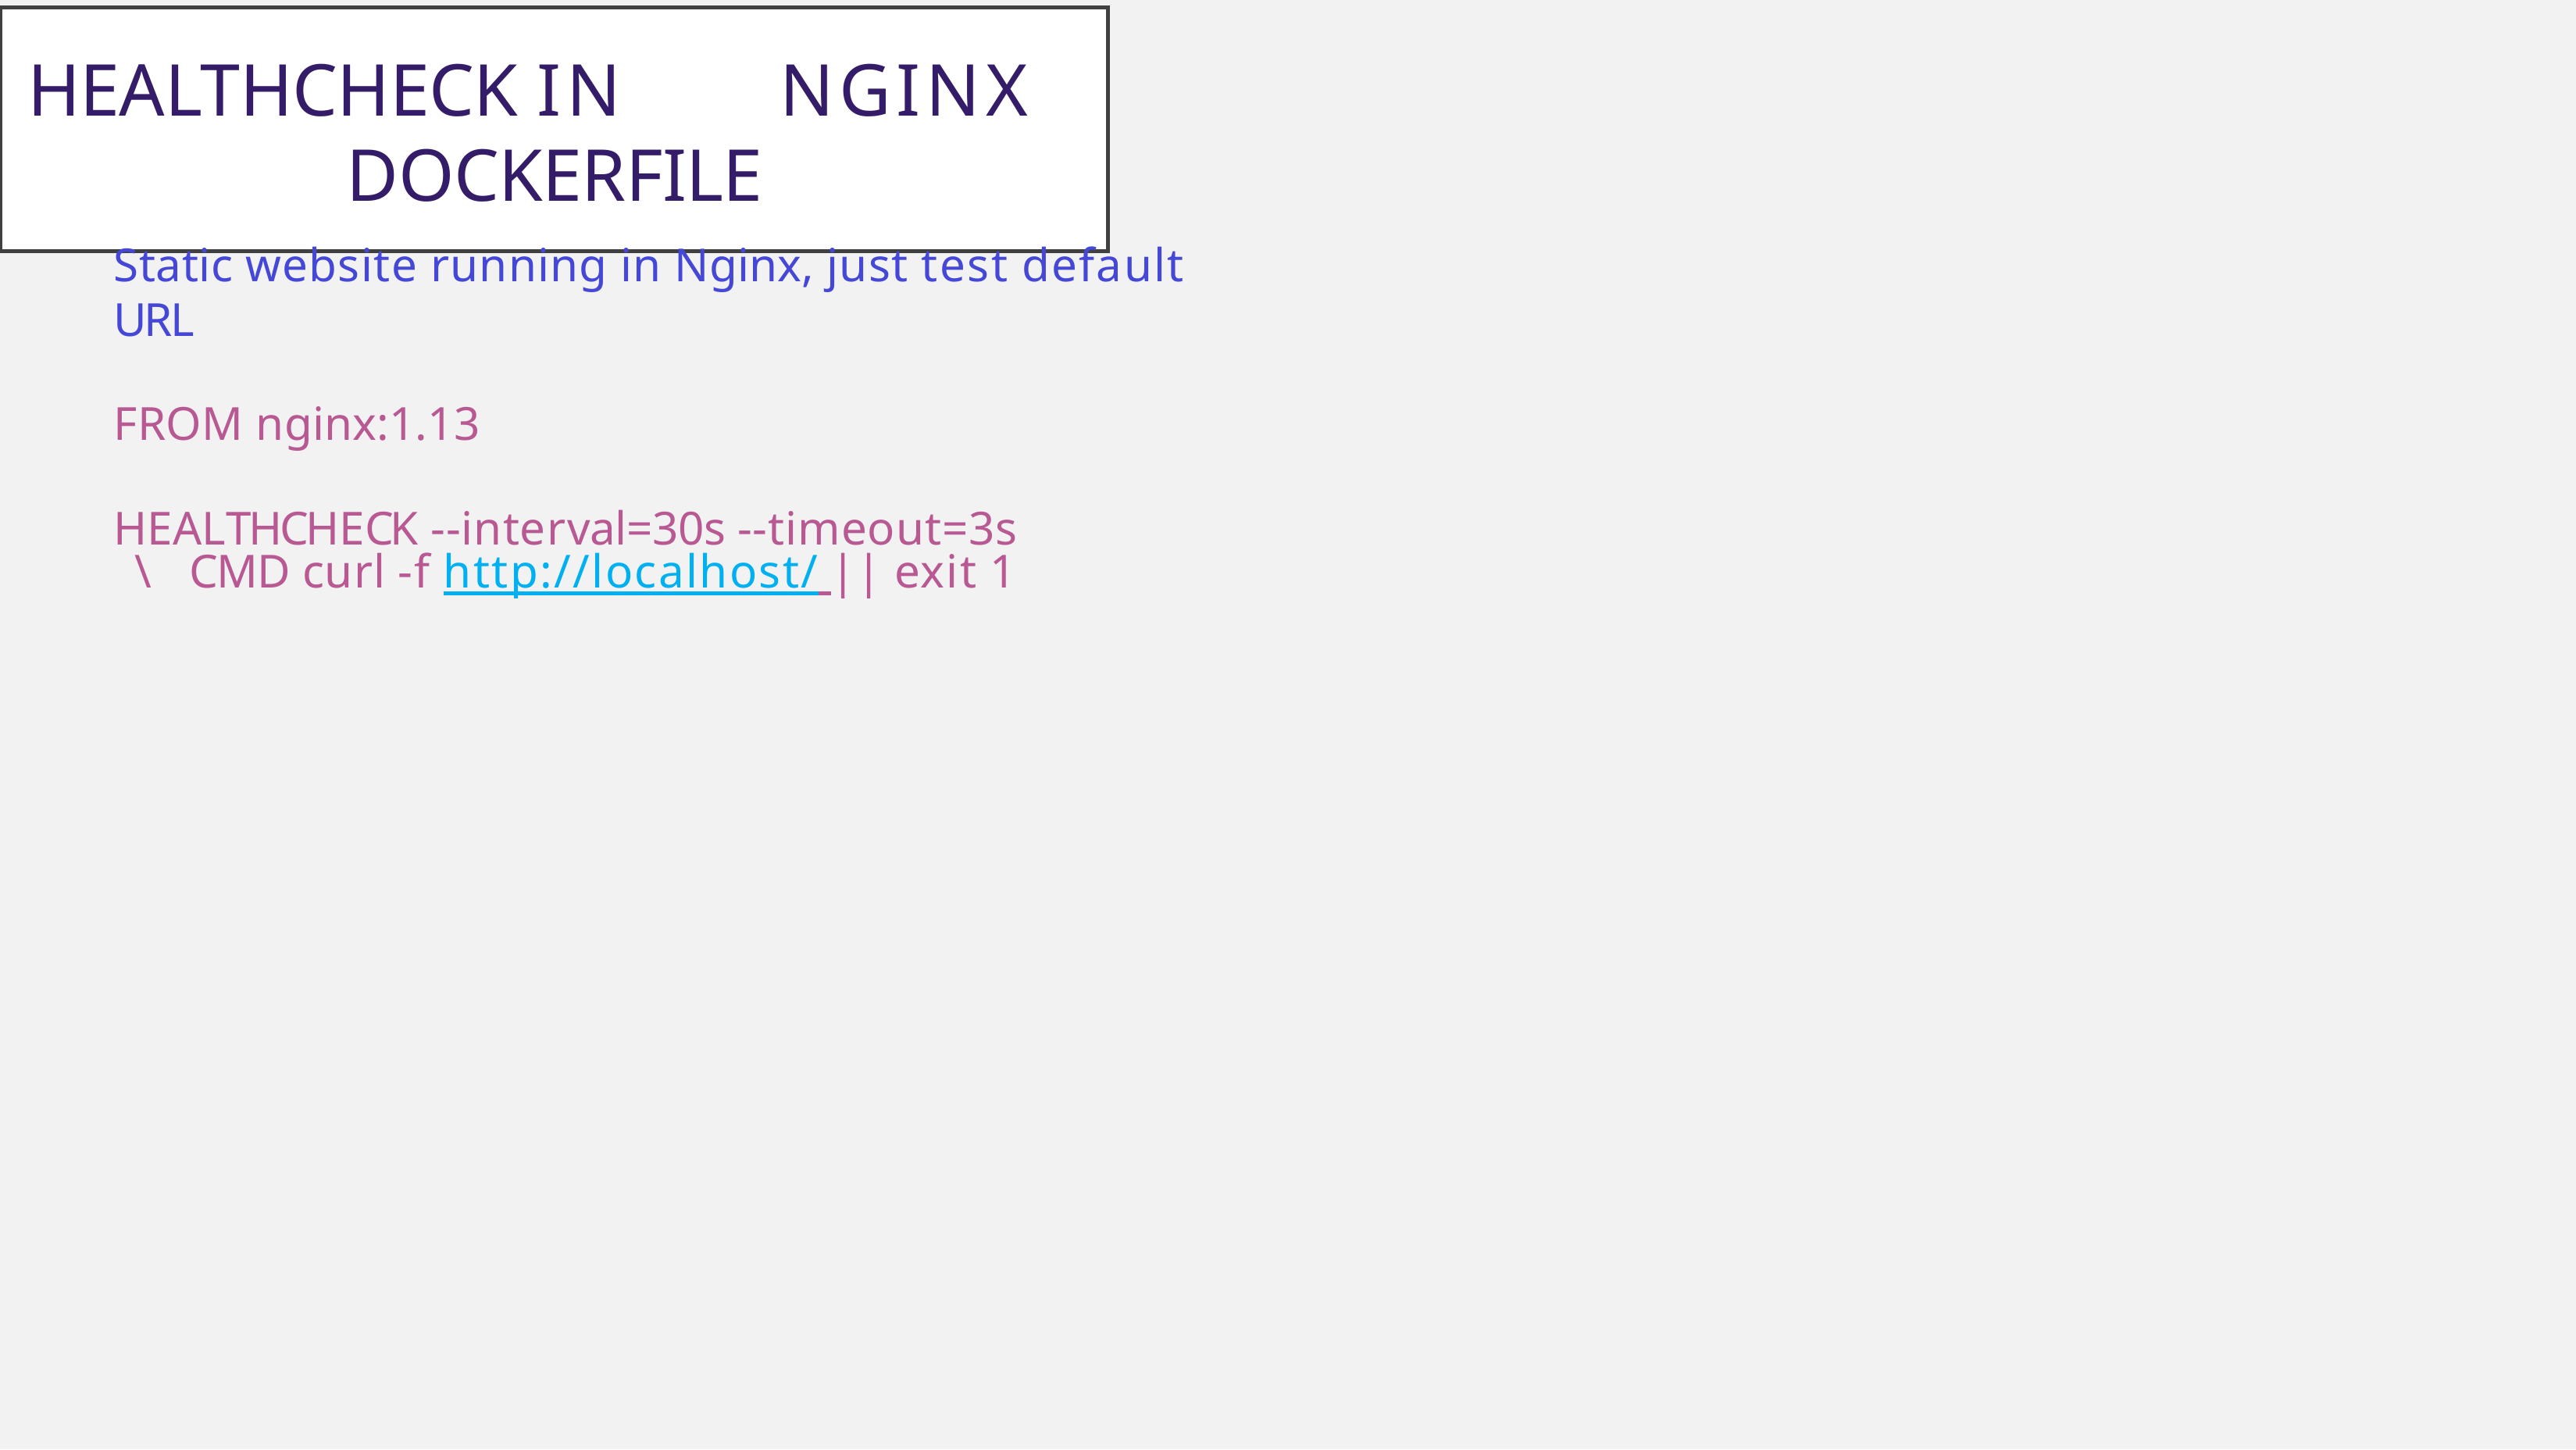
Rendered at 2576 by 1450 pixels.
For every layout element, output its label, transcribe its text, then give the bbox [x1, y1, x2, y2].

title Healthcheck in Nginx Dockerfile [0, 5, 1110, 253]
text_box Static website running in Nginx, just test default URL FROM nginx:1.13 HEALTHCHECK --interval=30s --timeout=3s \ CMD curl -f http://localhost/ || exit 1 [112, 234, 1202, 605]
